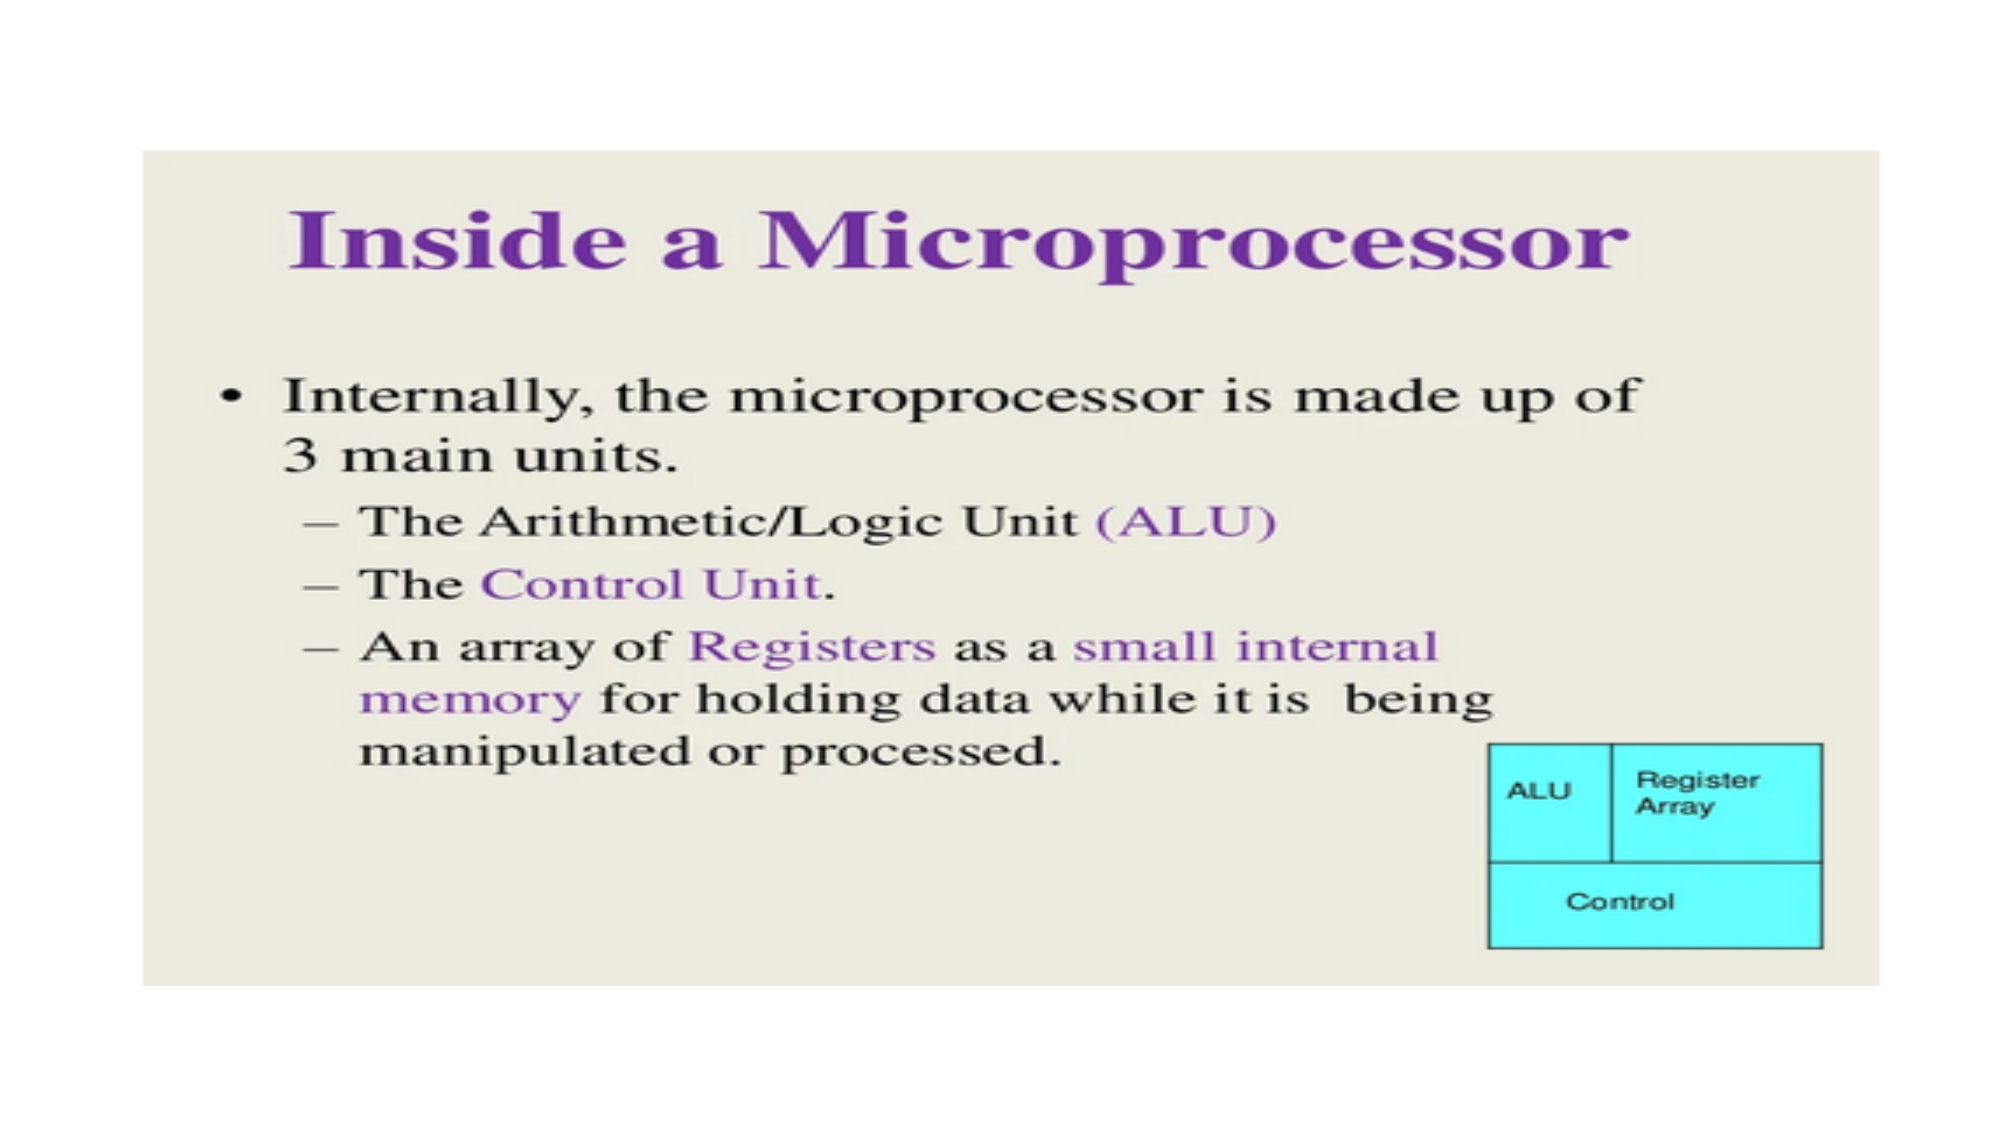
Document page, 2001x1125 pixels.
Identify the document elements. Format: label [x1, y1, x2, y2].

picture [136, 149, 1888, 986]
